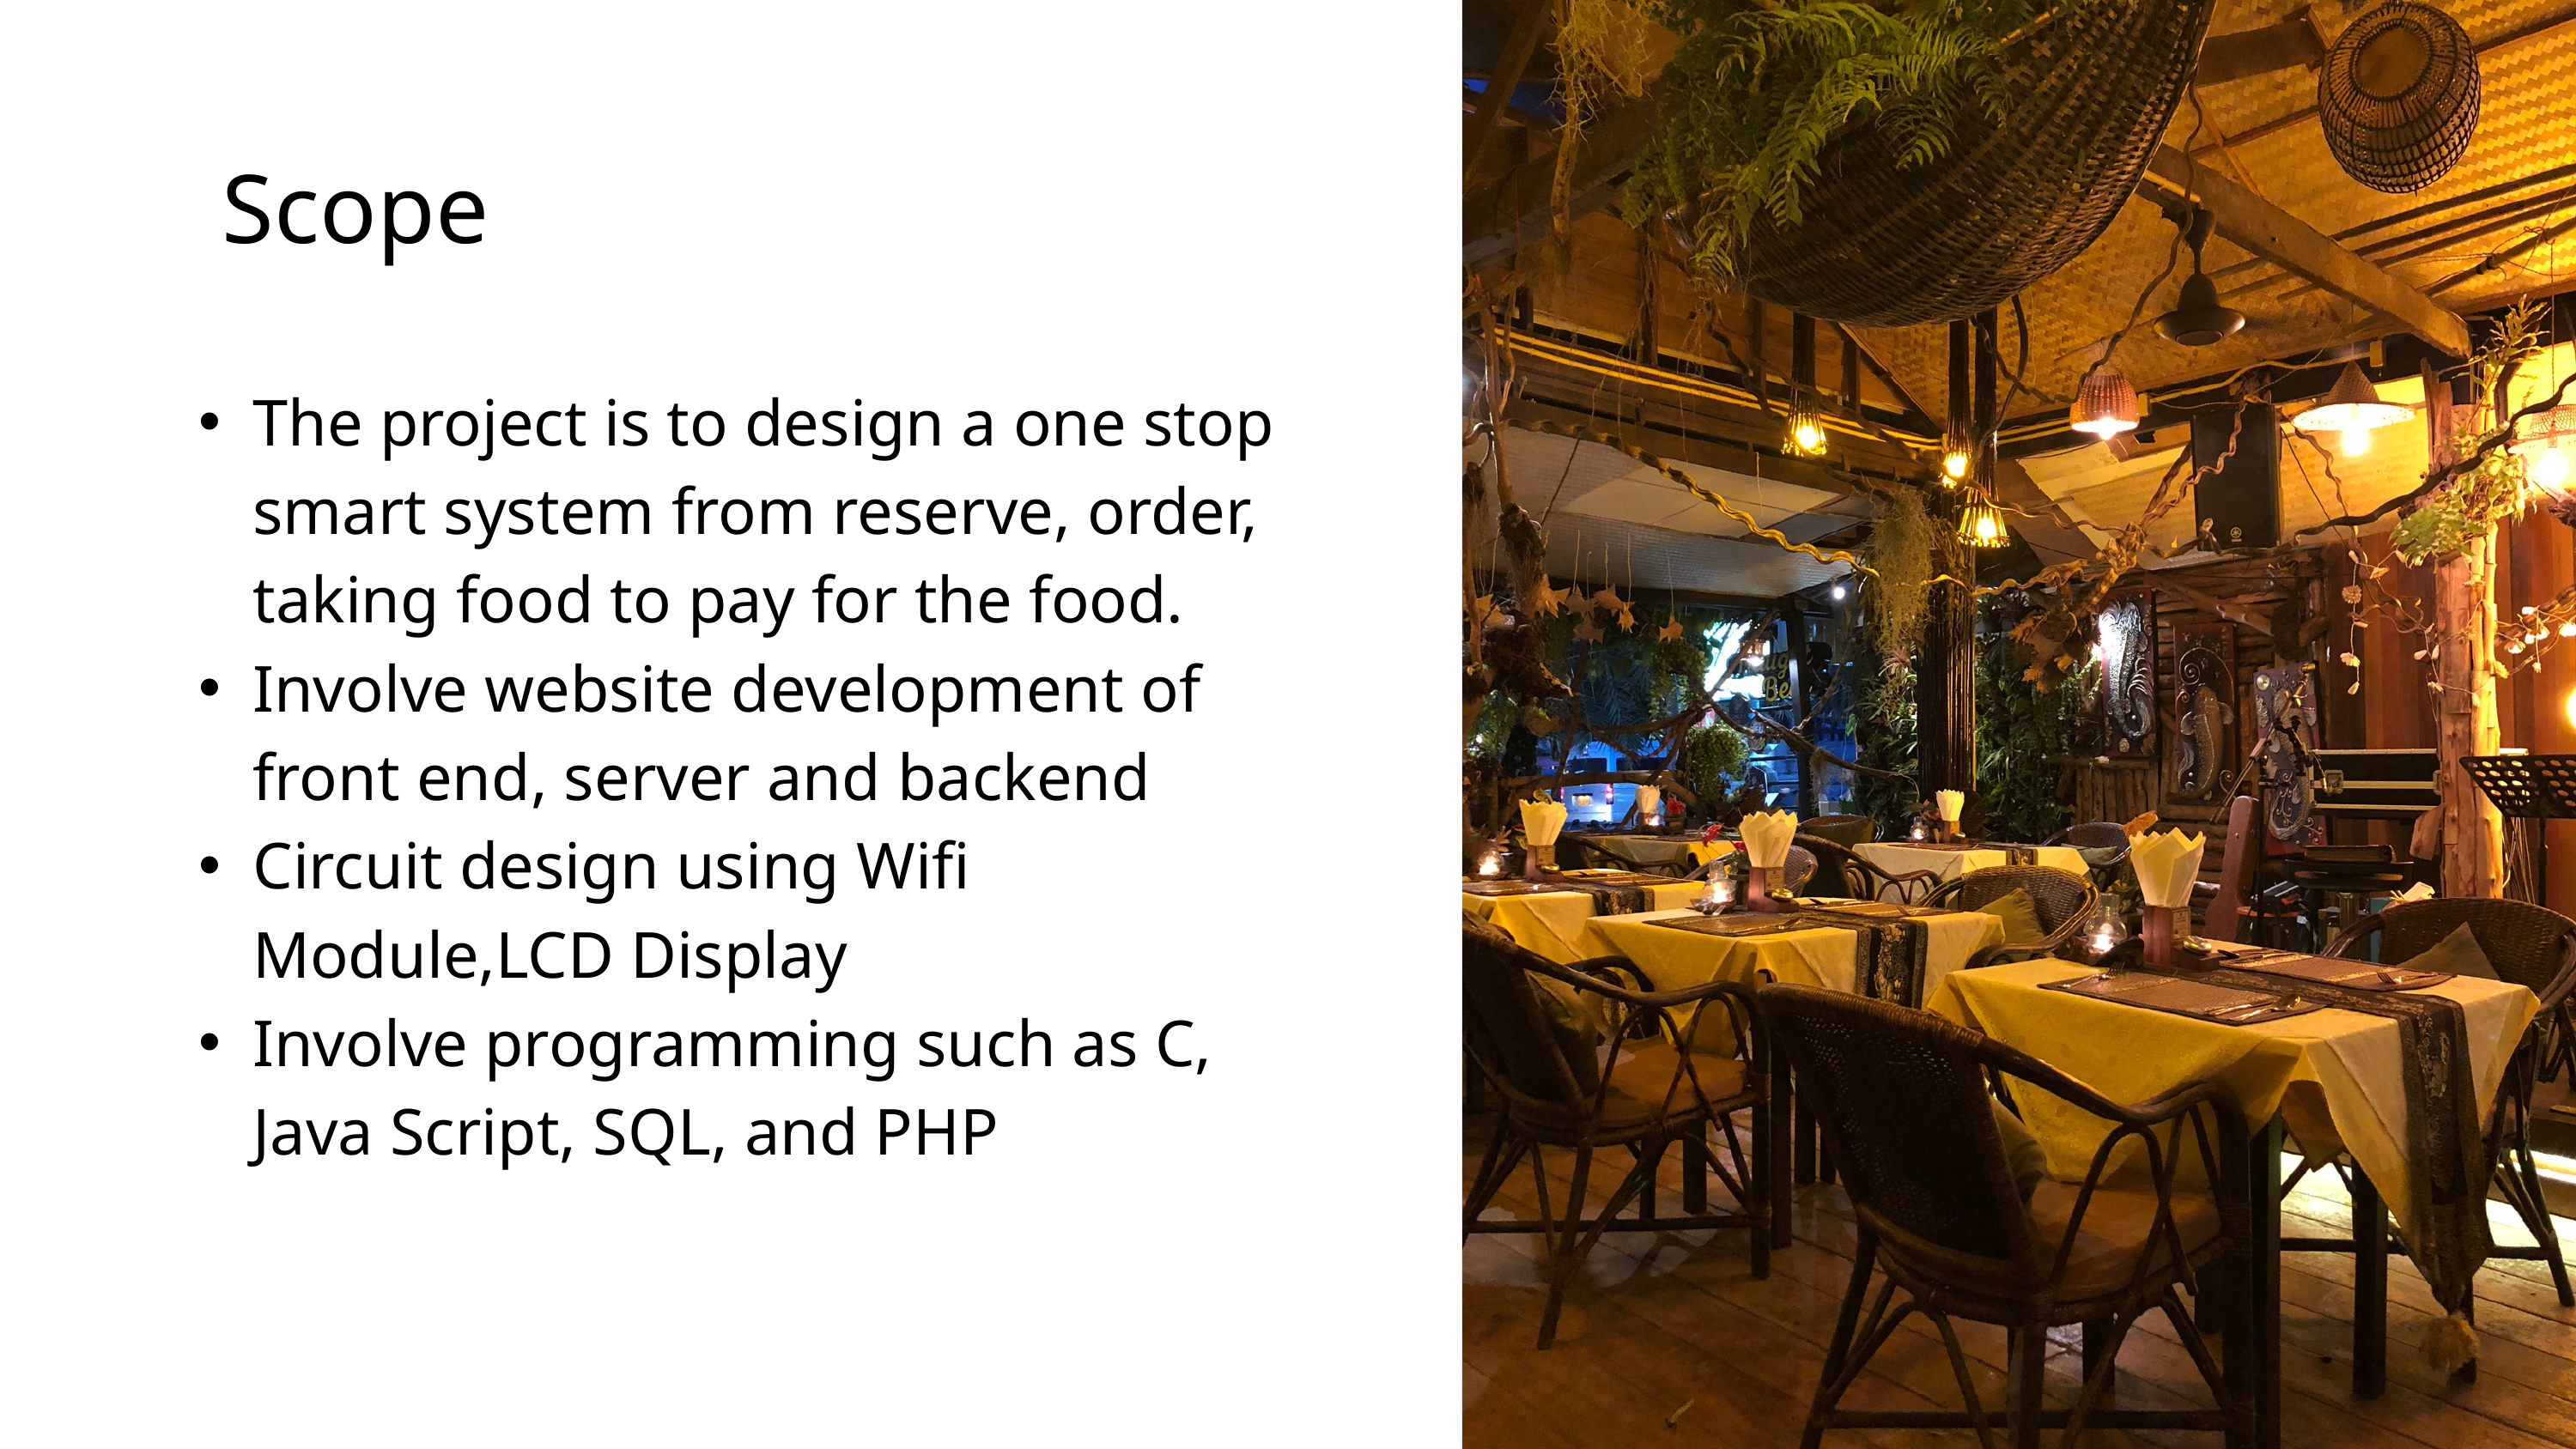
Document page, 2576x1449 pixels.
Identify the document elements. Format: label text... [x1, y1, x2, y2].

text_box [1461, 0, 2576, 1449]
text_box Scope [222, 130, 1095, 264]
text_box The project is to design a one stop smart system from reserve, order, taking food to pay for the food. Involve website development of front end, server and backend Circuit design using Wifi Module,LCD Display Involve programming such as C, Java Script, SQL, and PHP [144, 369, 1289, 1168]
